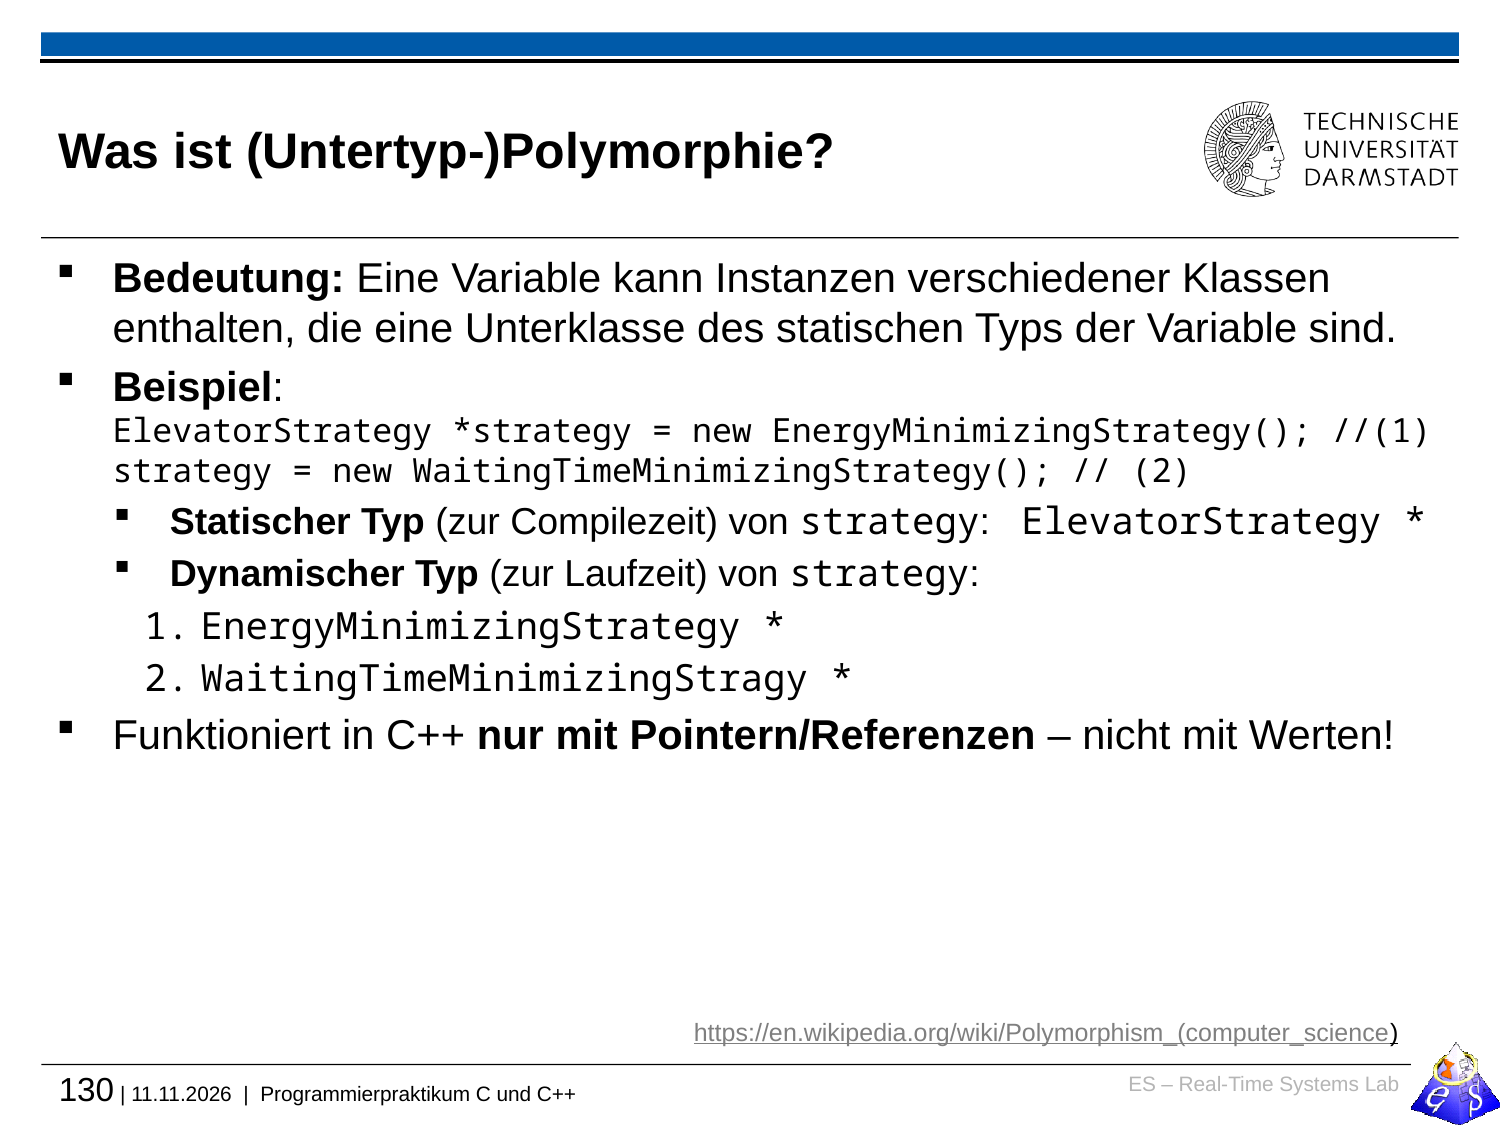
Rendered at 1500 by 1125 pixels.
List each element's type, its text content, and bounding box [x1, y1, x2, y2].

text_box https://en.wikipedia.org/wiki/Polymorphism_(computer_science) [230, 1011, 1421, 1055]
title Was ist (Untertyp-)Polymorphie? [58, 80, 1187, 218]
list Bedeutung: Eine Variable kann Instanzen verschiedener Klassen enthalten, die eine Unterklasse des statischen Typs der Variable sind. Beispiel: ElevatorStrategy *strategy = new EnergyMinimizingStrategy(); //(1) strategy = new WaitingTimeMinimizingStrategy(); // (2) Statischer Typ (zur Compilezeit) von strategy: ElevatorStrategy * Dynamischer Typ (zur Laufzeit) von strategy: EnergyMinimizingStrategy * WaitingTimeMinimizingStragy * Funktioniert in C++ nur mit Pointern/Referenzen – nicht mit Werten! [41, 243, 1459, 1059]
picture [1187, 84, 1483, 214]
picture [1411, 1041, 1500, 1125]
